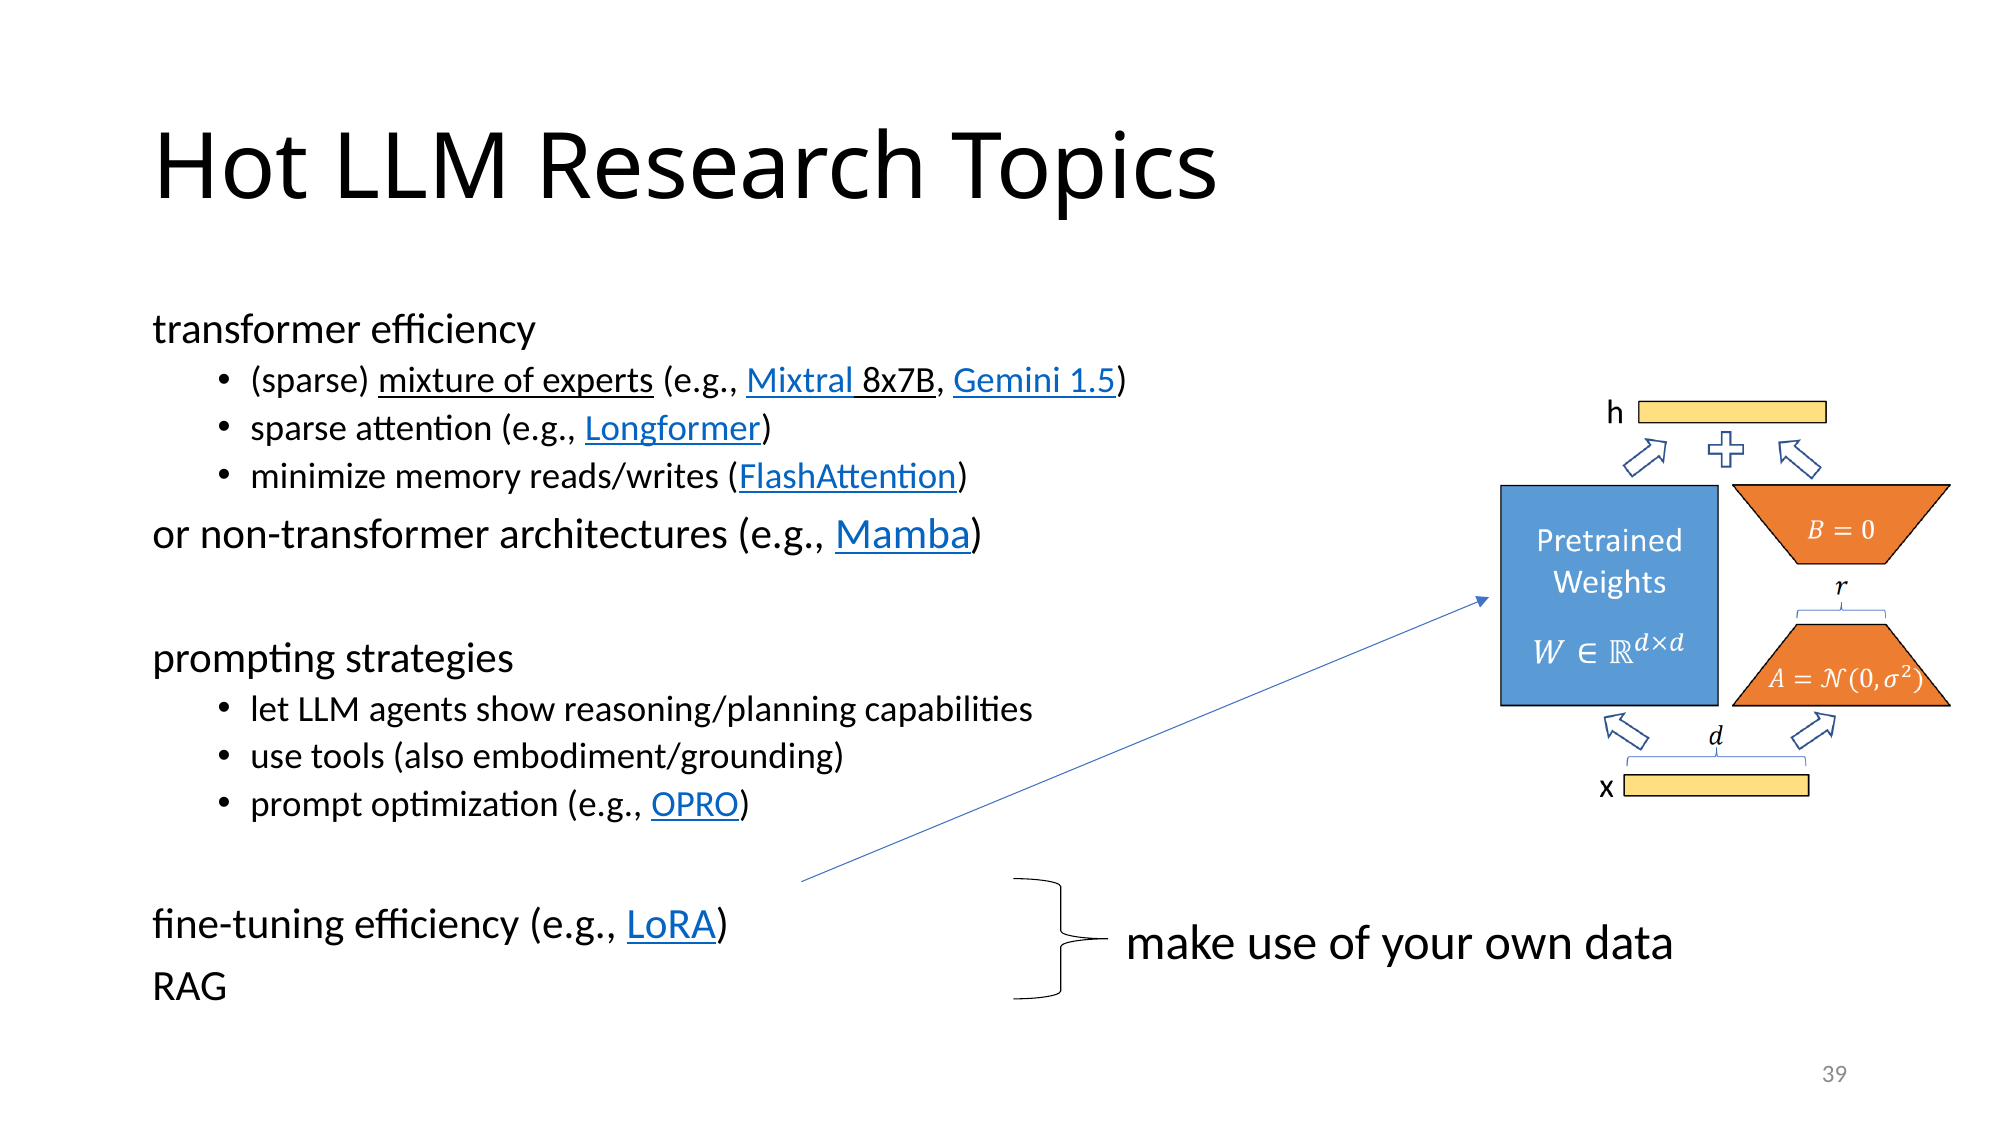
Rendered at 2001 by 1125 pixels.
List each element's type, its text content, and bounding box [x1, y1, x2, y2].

list transformer efficiency (sparse) mixture of experts (e.g., Mixtral 8x7B, Gemini 1.5) sparse attention (e.g., Longformer) minimize memory reads/writes (FlashAttention) or non-transformer architectures (e.g., Mamba) prompting strategies let LLM agents show reasoning/planning capabilities use tools (also embodiment/grounding) prompt optimization (e.g., OPRO) fine-tuning efficiency (e.g., LoRA) RAG [137, 299, 1452, 1027]
title Hot LLM Research Topics [137, 59, 1863, 278]
text_box make use of your own data [1110, 902, 1690, 977]
text_box [1013, 882, 1109, 1000]
slide_number 39 [1412, 1042, 1863, 1103]
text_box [801, 597, 1489, 882]
picture [1489, 390, 1957, 804]
